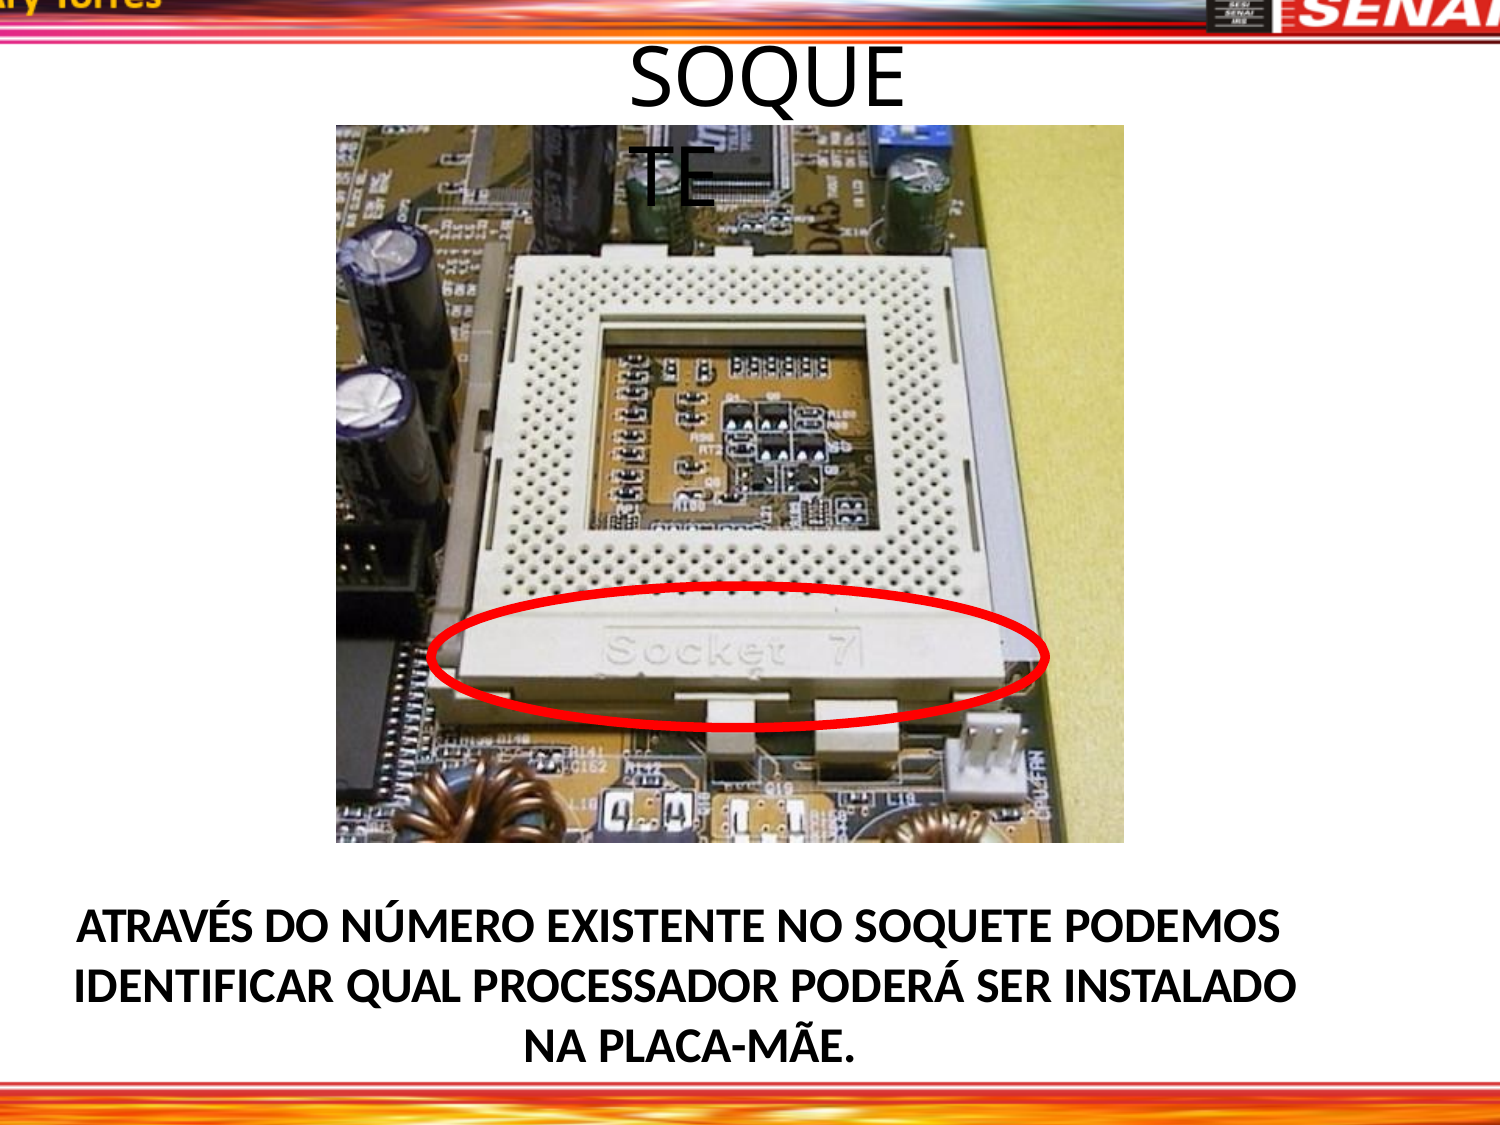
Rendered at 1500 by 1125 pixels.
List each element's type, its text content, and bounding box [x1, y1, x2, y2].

title SOQUETE [626, 21, 949, 123]
picture [0, 0, 1500, 1125]
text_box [336, 125, 1124, 843]
text_box ATRAVÉS DO NÚMERO EXISTENTE NO SOQUETE PODEMOS IDENTIFICAR QUAL PROCESSADOR PODERÁ SER INSTALADO NA PLACA-MÃE. [66, 890, 1303, 1073]
